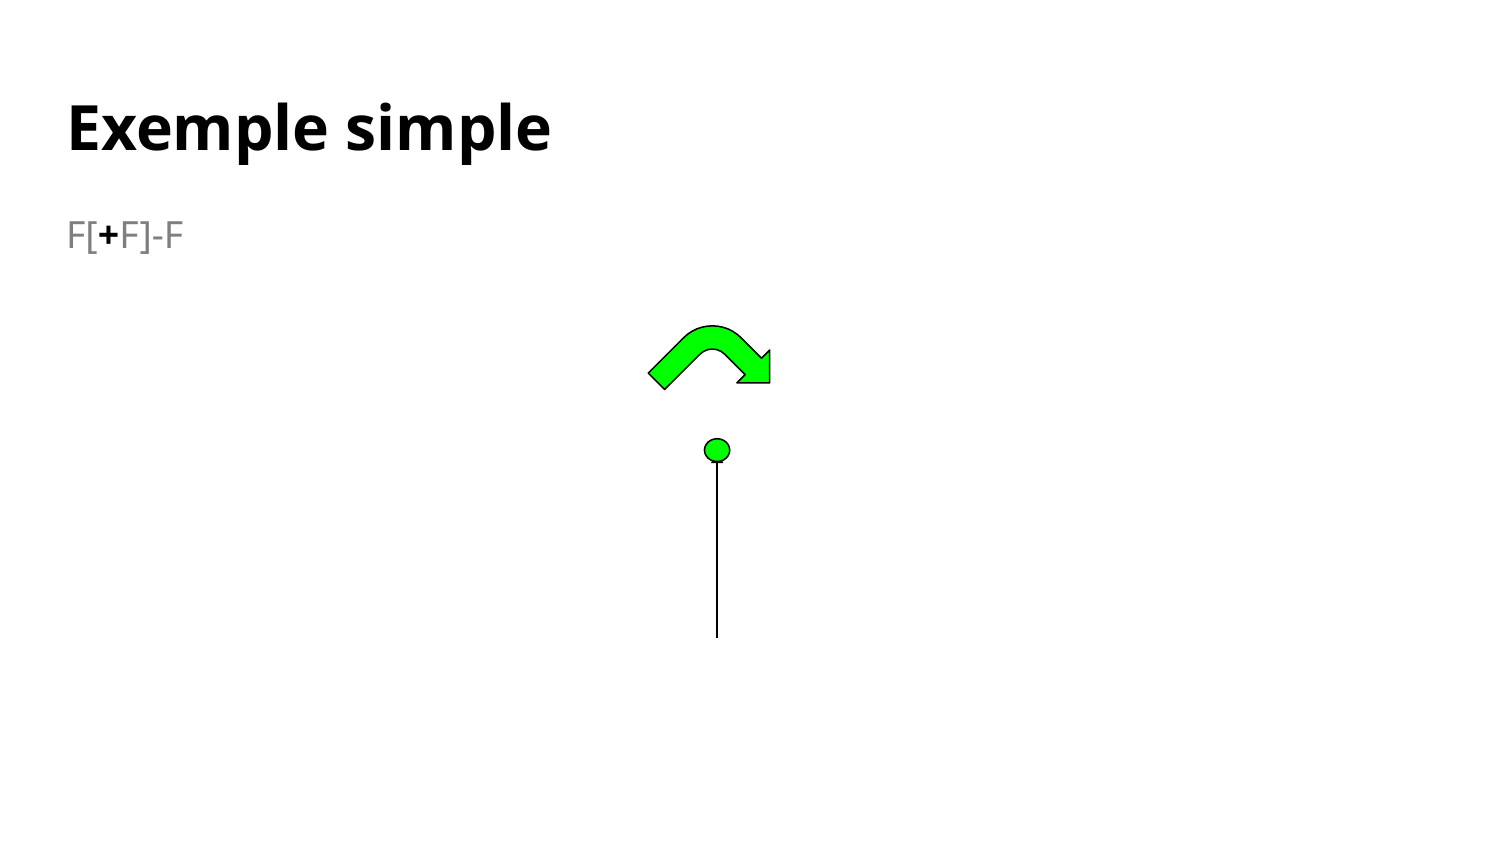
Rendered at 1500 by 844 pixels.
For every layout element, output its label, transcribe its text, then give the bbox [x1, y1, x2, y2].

text_box [704, 438, 730, 461]
text_box [648, 325, 770, 390]
title Exemple simple [51, 72, 1449, 176]
list F[+F]-F [51, 189, 1449, 750]
